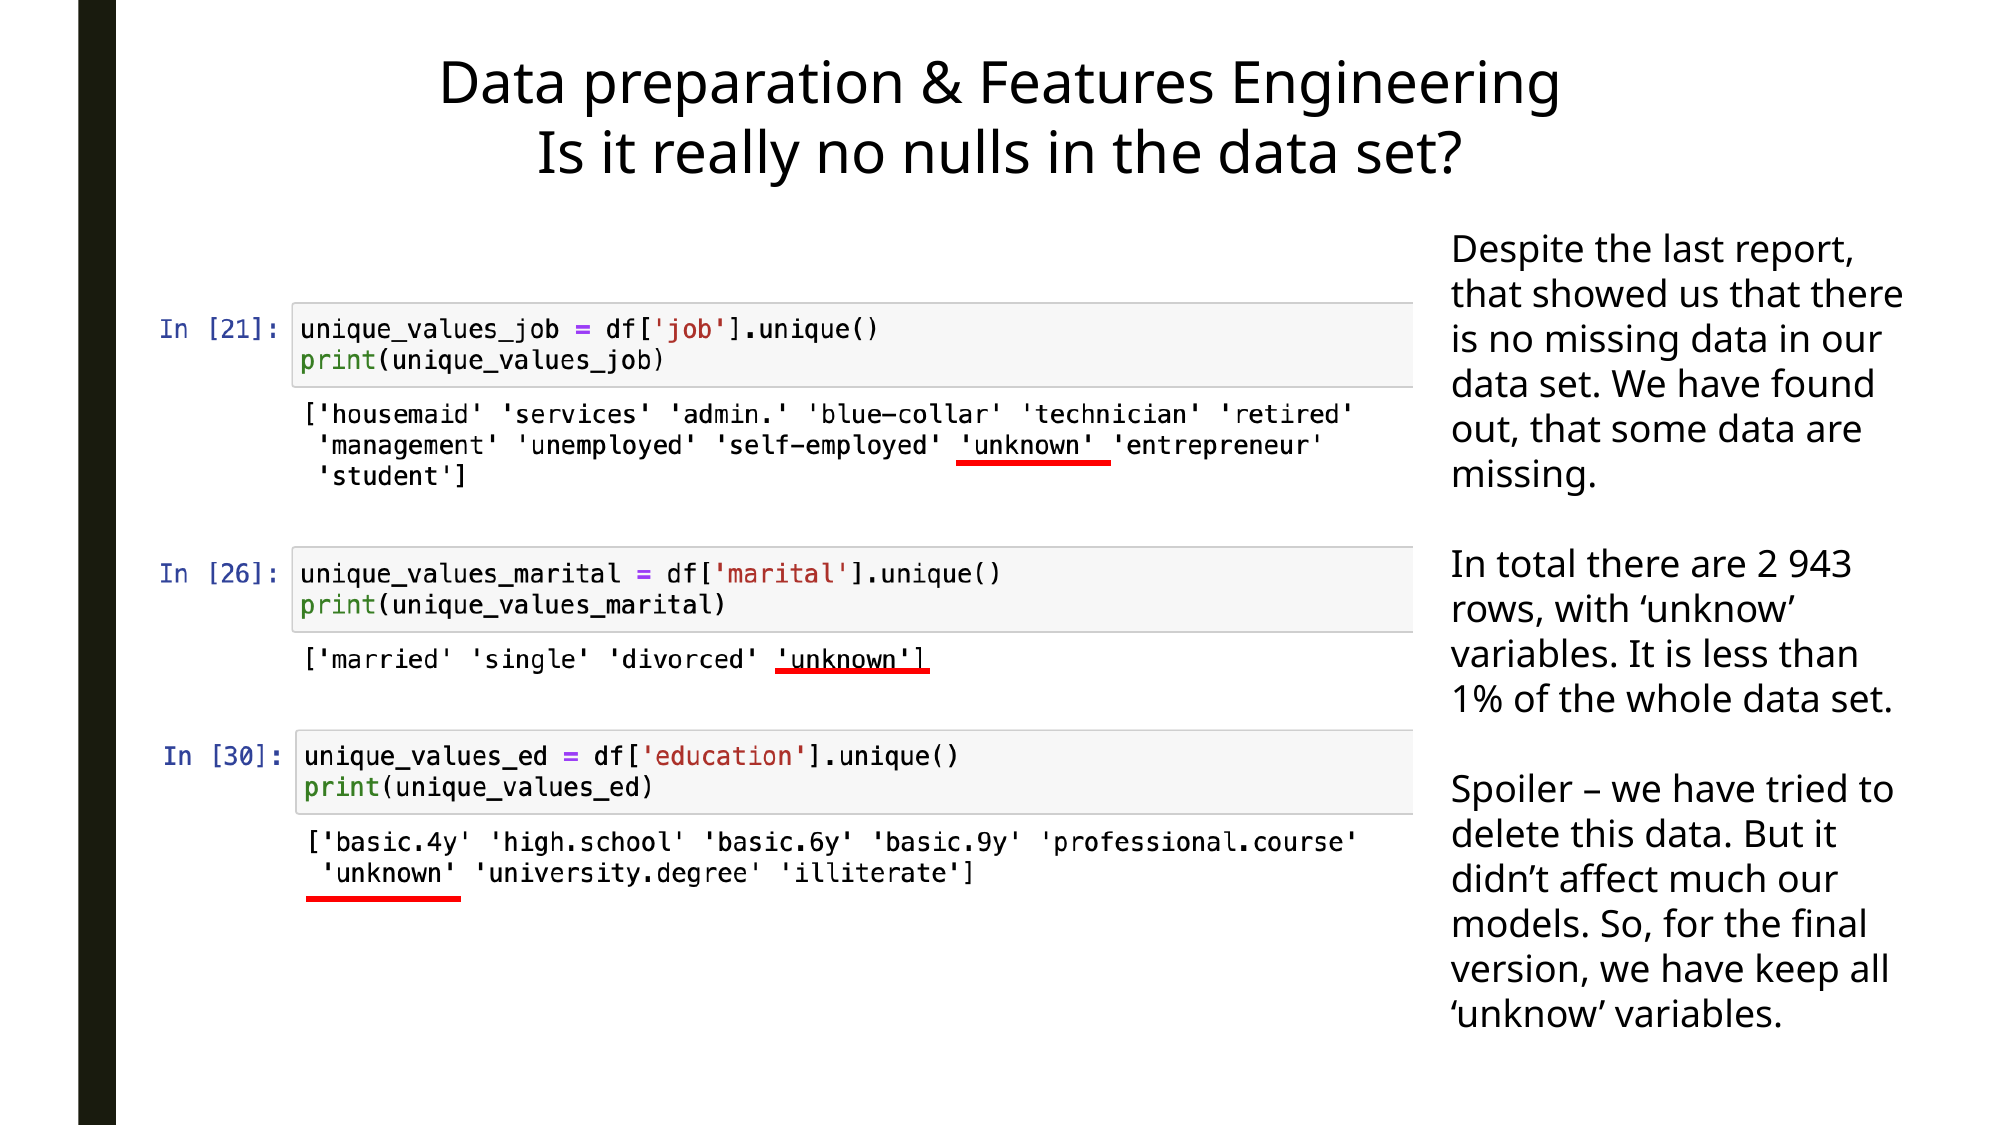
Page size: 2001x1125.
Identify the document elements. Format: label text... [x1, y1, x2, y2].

picture [137, 291, 1413, 509]
picture [137, 719, 1413, 905]
text_box Despite the last report, that showed us that there is no missing data in our data set. We have found out, that some data are missing. In total there are 2 943 rows, with ‘unknow’ variables. It is less than 1% of the whole data set. Spoiler – we have tried to delete this data. But it didn’t affect much our models. So, for the final version, we have keep all ‘unknow’ variables. [1436, 217, 1933, 1042]
picture [137, 531, 1413, 697]
text_box Data preparation & Features Engineering Is it really no nulls in the data set? [186, 37, 1814, 193]
